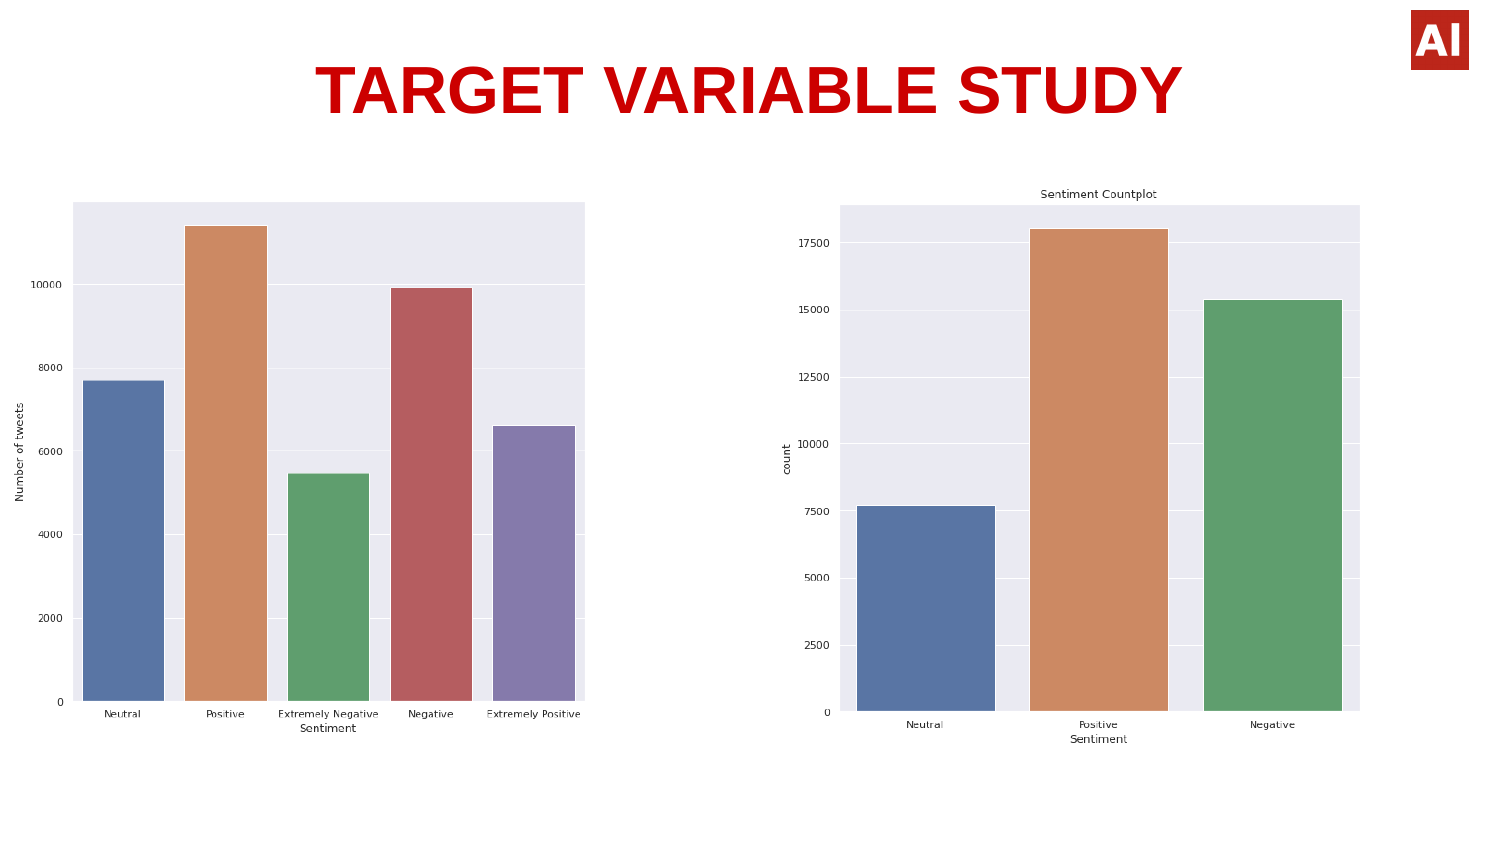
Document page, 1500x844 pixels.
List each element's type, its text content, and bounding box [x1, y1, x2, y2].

picture [773, 182, 1365, 753]
picture [1411, 10, 1469, 70]
title TARGET VARIABLE STUDY [51, 32, 1449, 126]
picture [7, 194, 591, 741]
